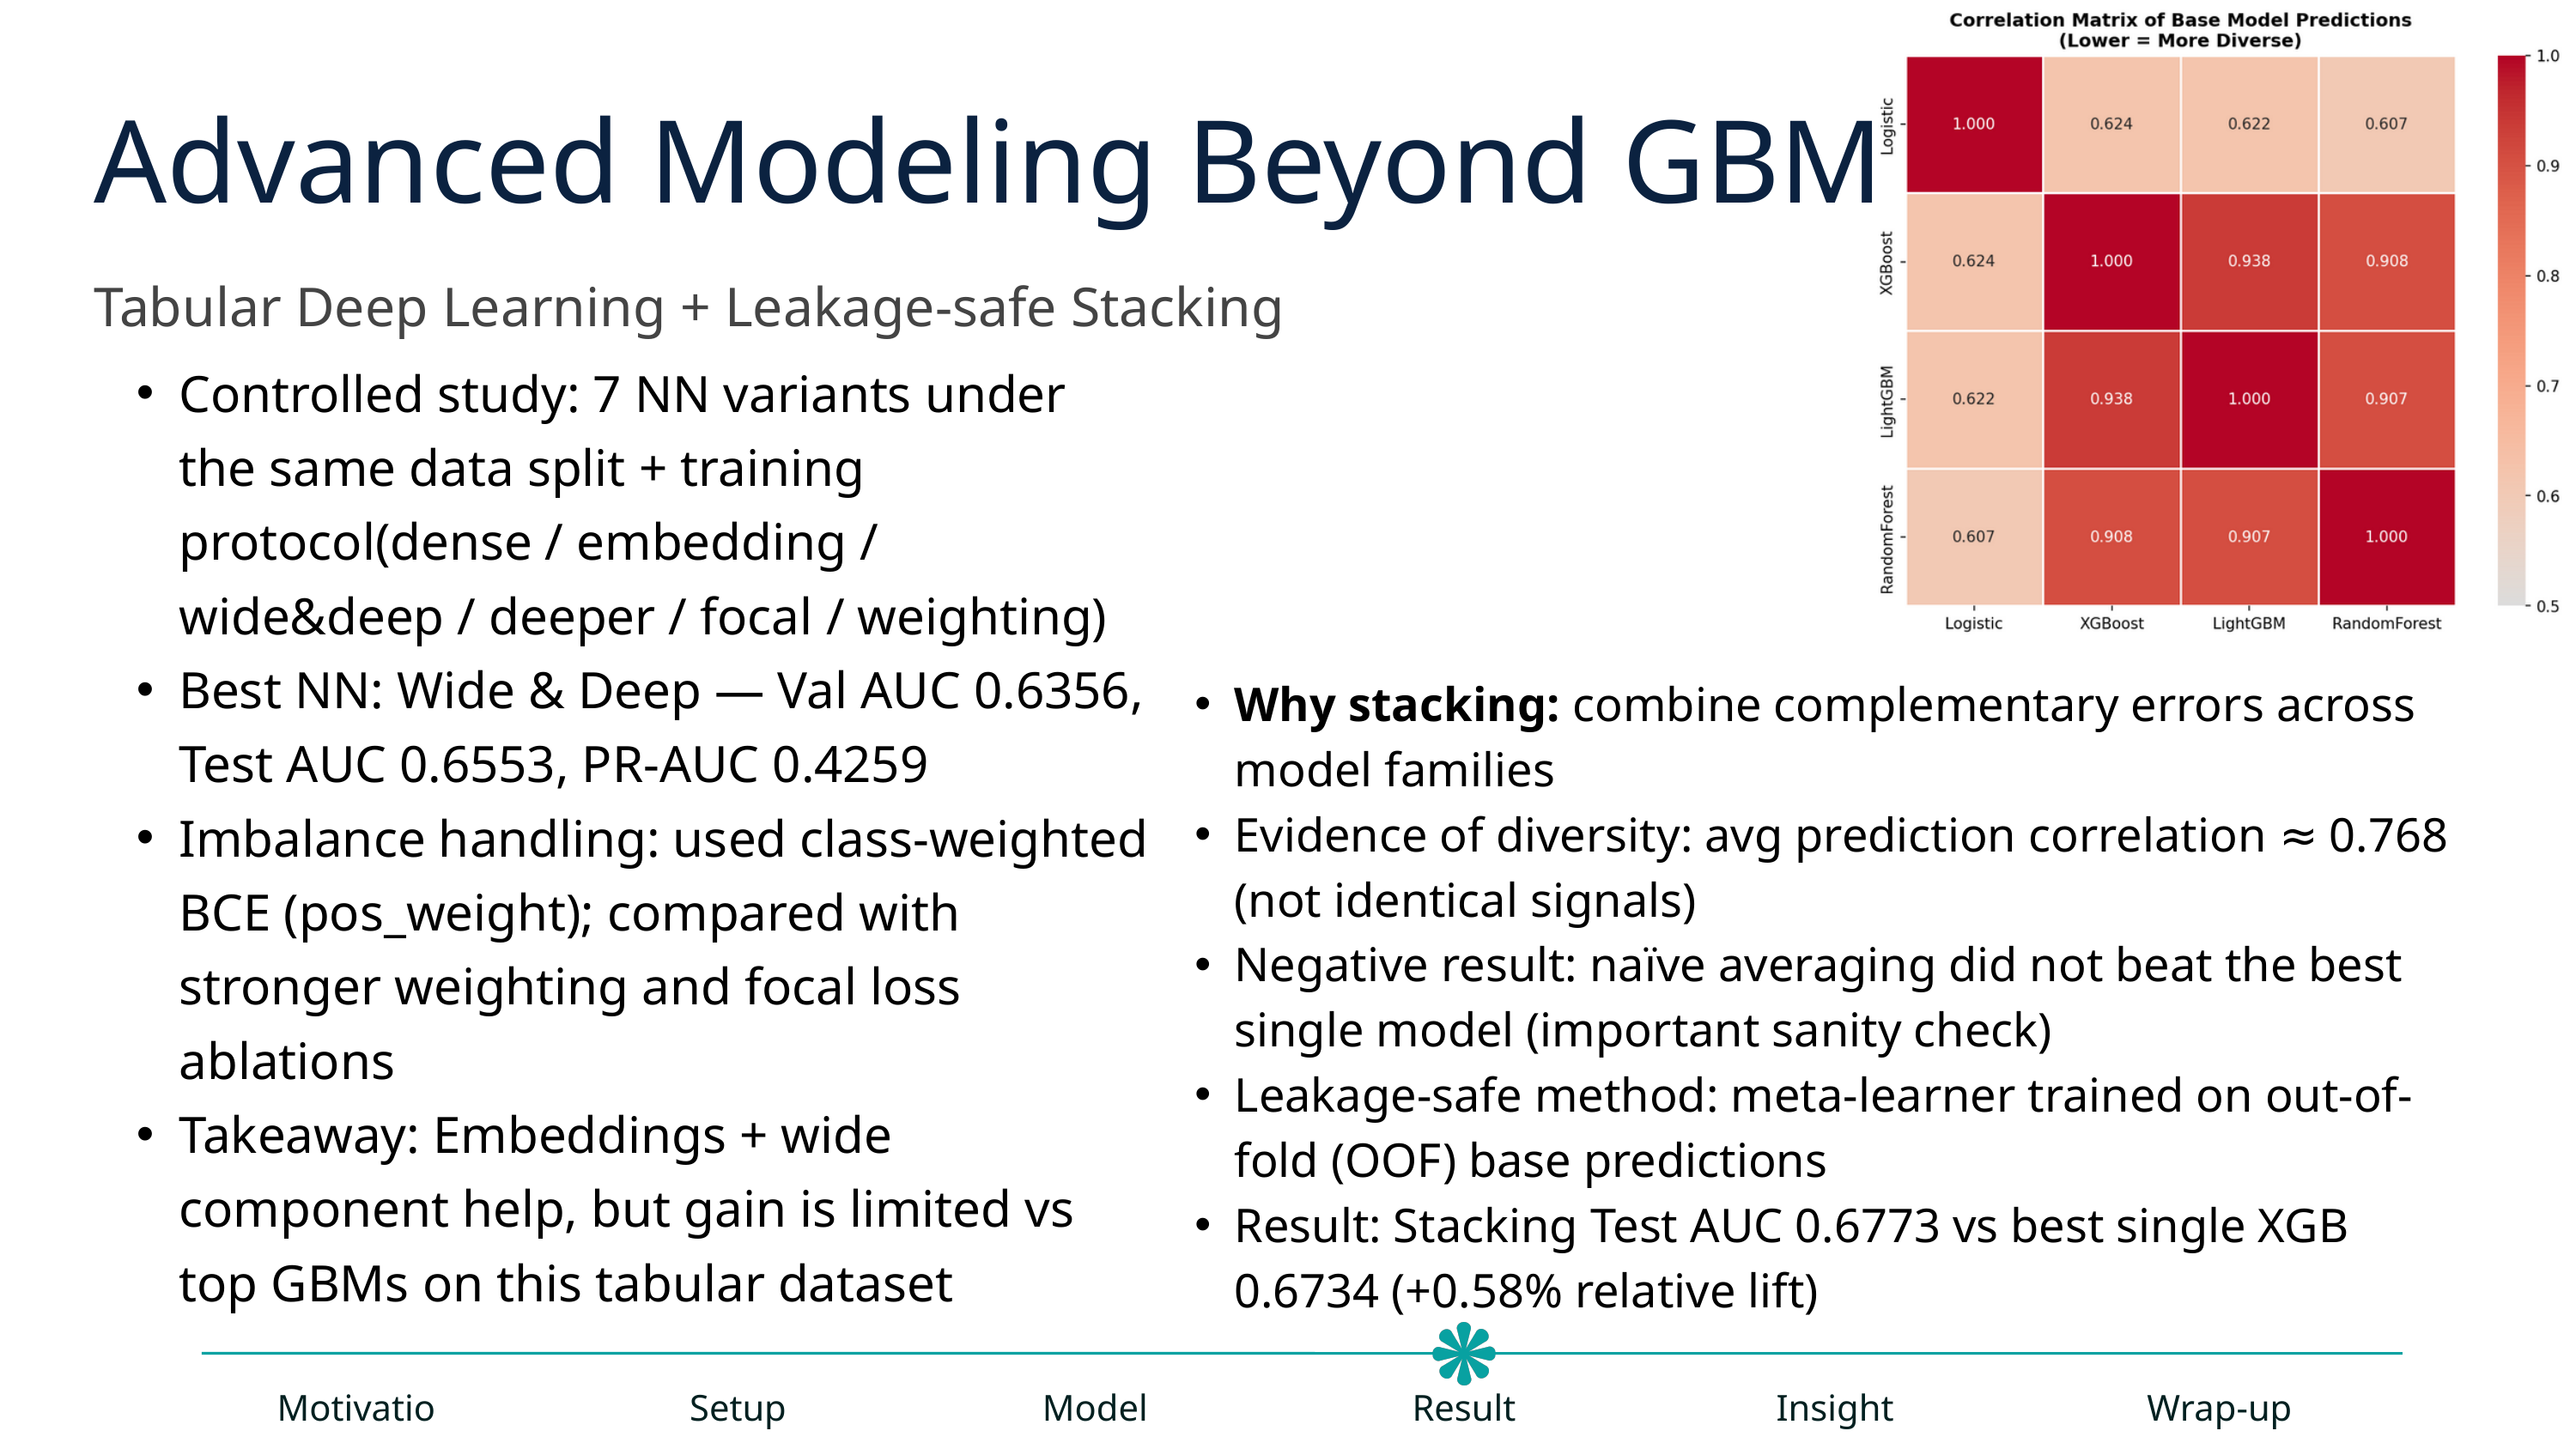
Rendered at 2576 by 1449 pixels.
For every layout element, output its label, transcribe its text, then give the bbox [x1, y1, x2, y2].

text_box Results [1405, 1378, 1524, 1449]
text_box [1869, 2, 2571, 98]
text_box [1869, 344, 2571, 642]
text_box Controlled study: 7 NN variants under the same data split + training protocol(dense / embedding / wide&deep / deeper / focal / weighting) Best NN: Wide & Deep — Val AUC 0.6356, Test AUC 0.6553, PR-AUC 0.4259 Imbalance handling: used class-weighted BCE (pos_weight); compared with stronger weighting and focal loss ablations Takeaway: Embeddings + wide component help, but gain is limited vs top GBMs on this tabular dataset [94, 348, 1156, 1312]
text_box Motivation [269, 1378, 444, 1449]
text_box Models [1035, 1378, 1156, 1449]
text_box Why stacking: combine complementary errors across model families Evidence of diversity: avg prediction correlation ≈ 0.768 (not identical signals) Negative result: naïve averaging did not beat the best single model (important sanity check) Leakage-safe method: meta-learner trained on out-of-fold (OOF) base predictions Result: Stacking Test AUC 0.6773 vs best single XGB 0.6734 (+0.58% relative lift) [1155, 665, 2494, 1317]
text_box Insights [1771, 1378, 1899, 1449]
text_box Wrap-up [2144, 1378, 2295, 1429]
text_box Setup [689, 1378, 787, 1429]
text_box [94, 100, 2571, 335]
text_box [1432, 1322, 1496, 1378]
